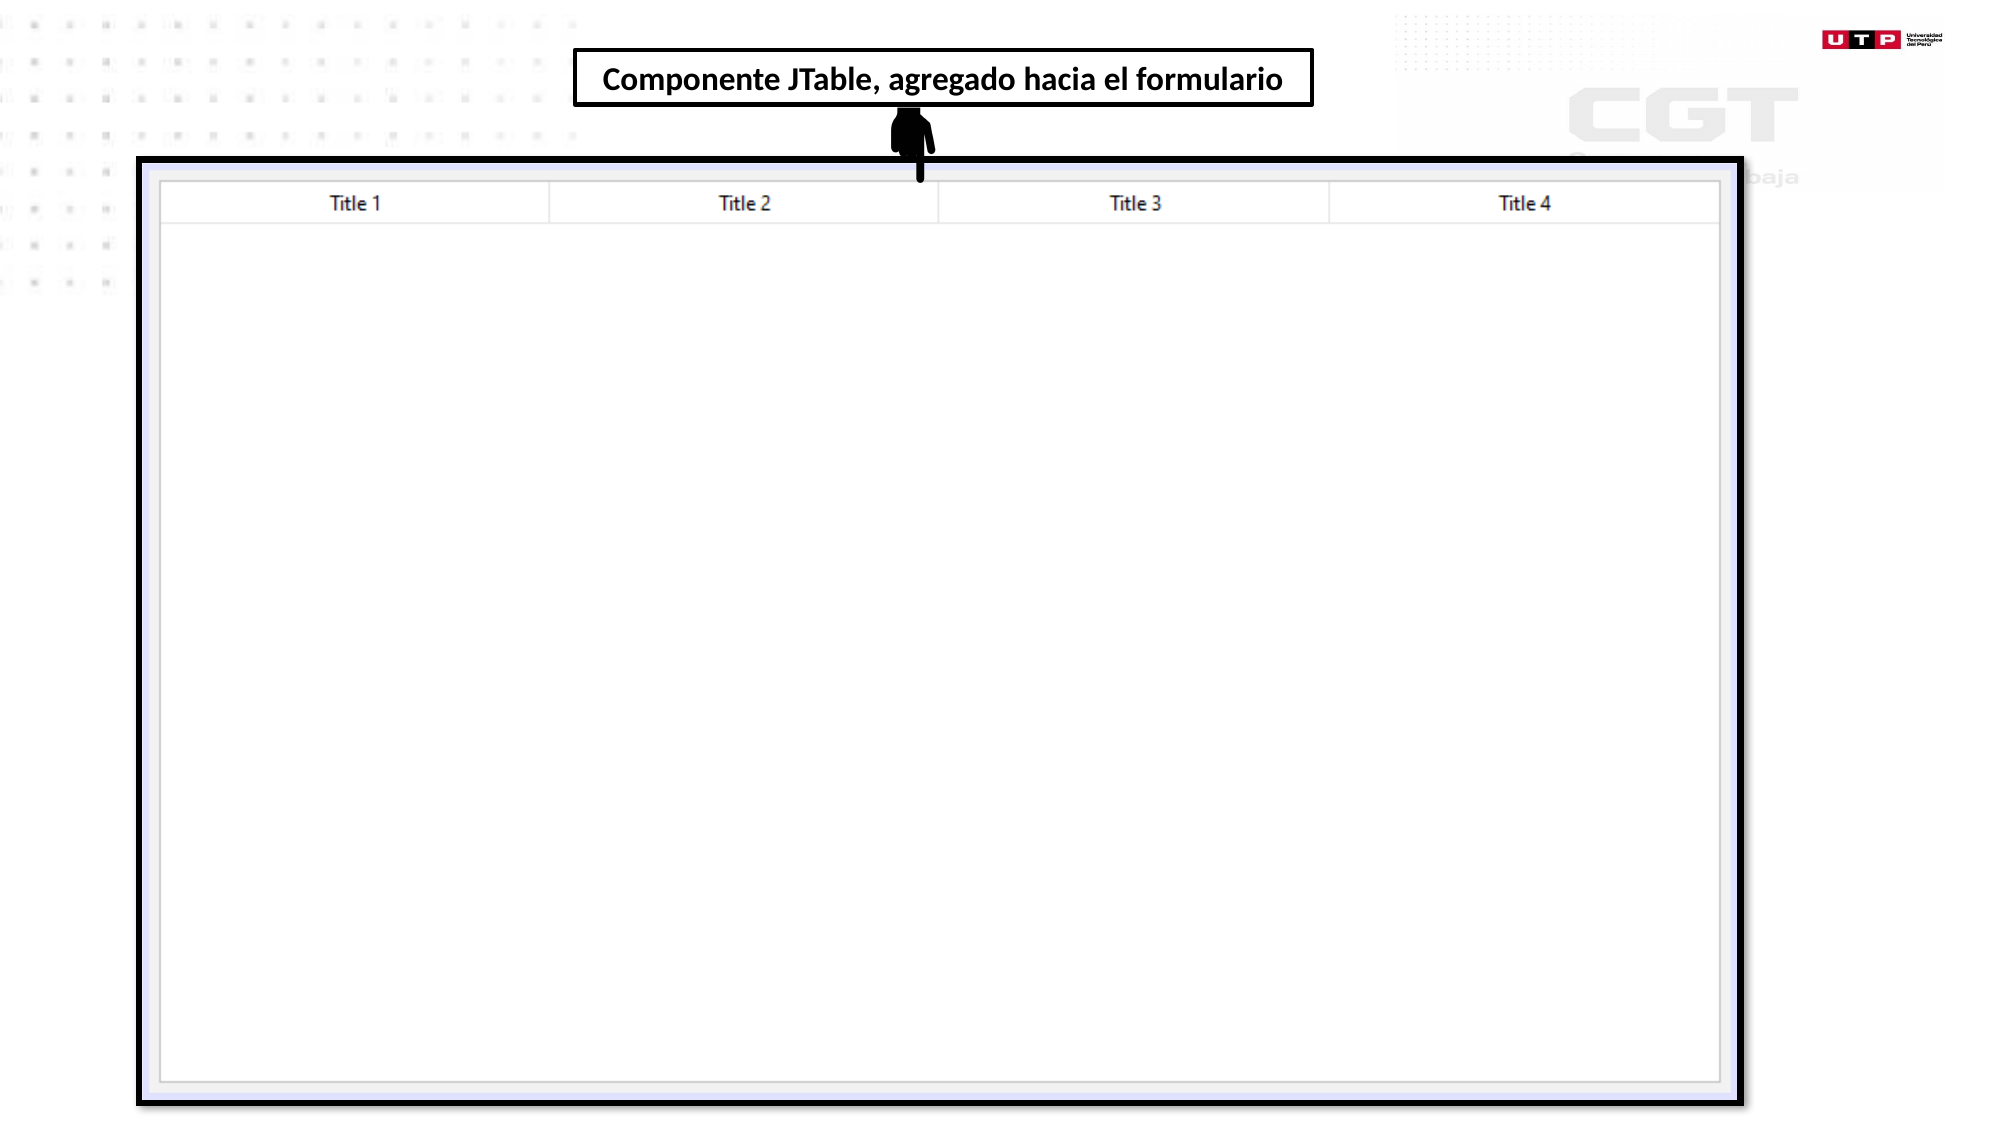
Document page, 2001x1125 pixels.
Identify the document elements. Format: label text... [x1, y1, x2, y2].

picture [141, 106, 1738, 1101]
picture [1395, 14, 1945, 190]
picture [0, 14, 588, 625]
text_box Componente JTable, agregado hacia el formulario [573, 48, 1314, 107]
